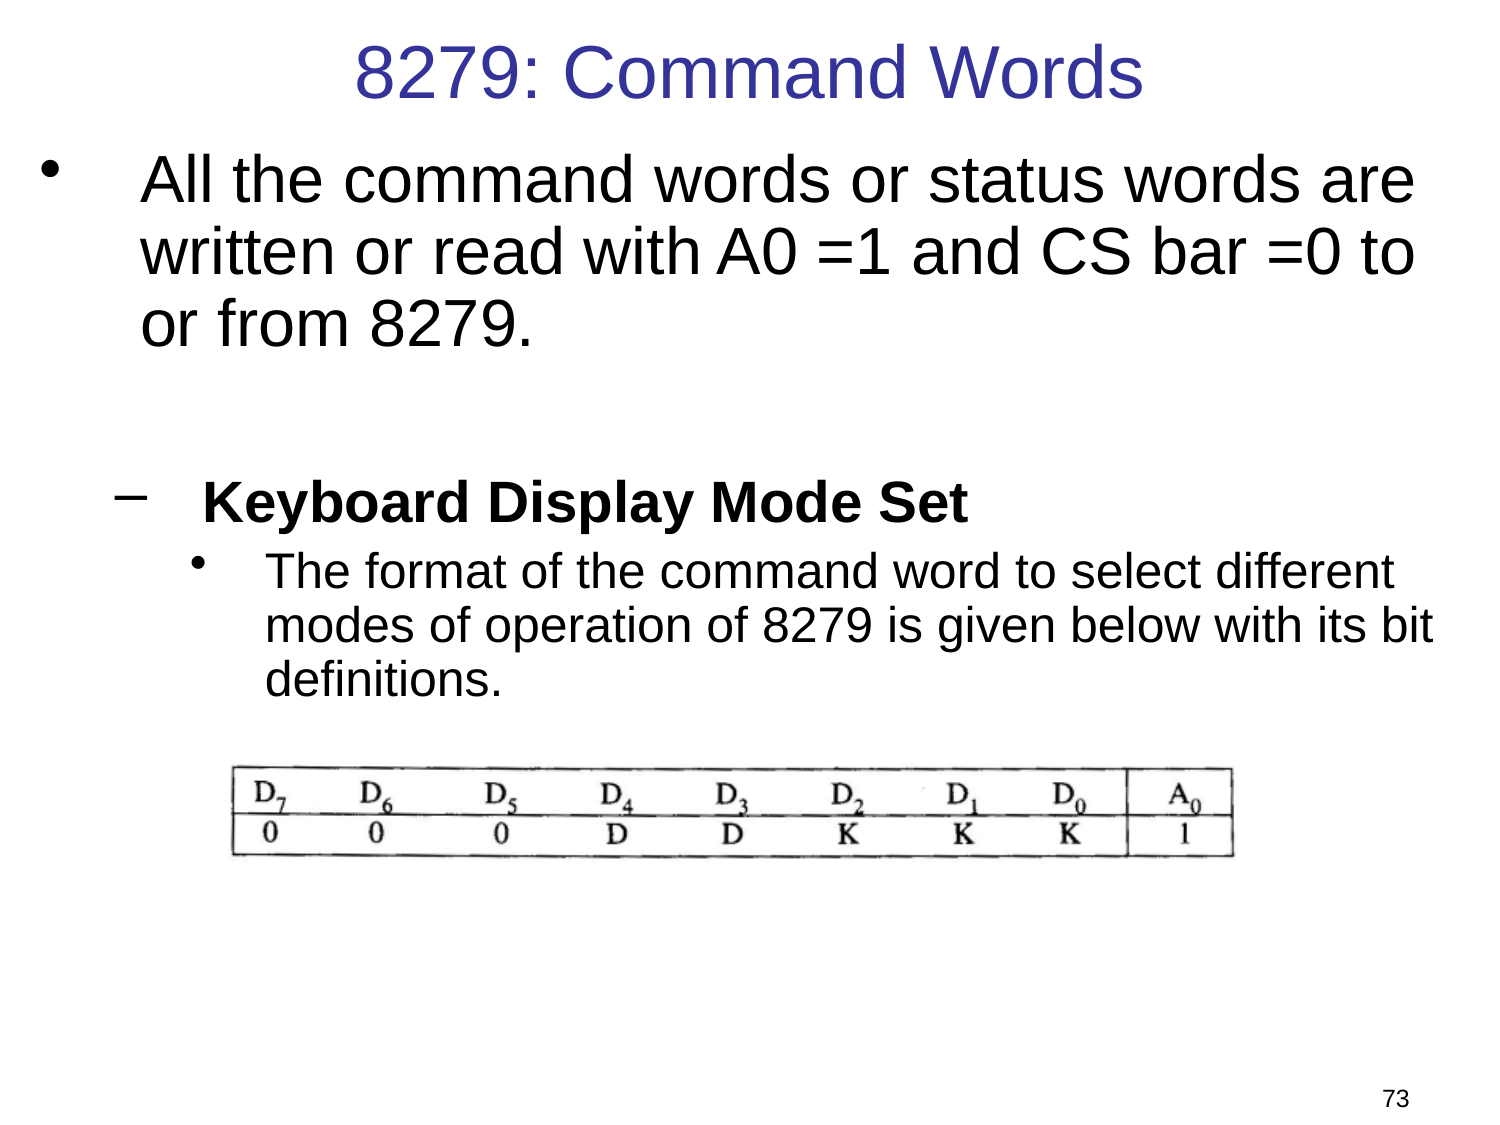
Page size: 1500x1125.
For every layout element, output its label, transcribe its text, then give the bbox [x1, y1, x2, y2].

slide_number 73 [1074, 1074, 1426, 1103]
title 8279: Command Words [24, 12, 1476, 126]
picture [224, 762, 1245, 865]
list All the command words or status words are written or read with A0 =1 and CS bar =0 to or from 8279. Keyboard Display Mode Set The format of the command word to select different modes of operation of 8279 is given below with its bit definitions. [24, 137, 1476, 751]
